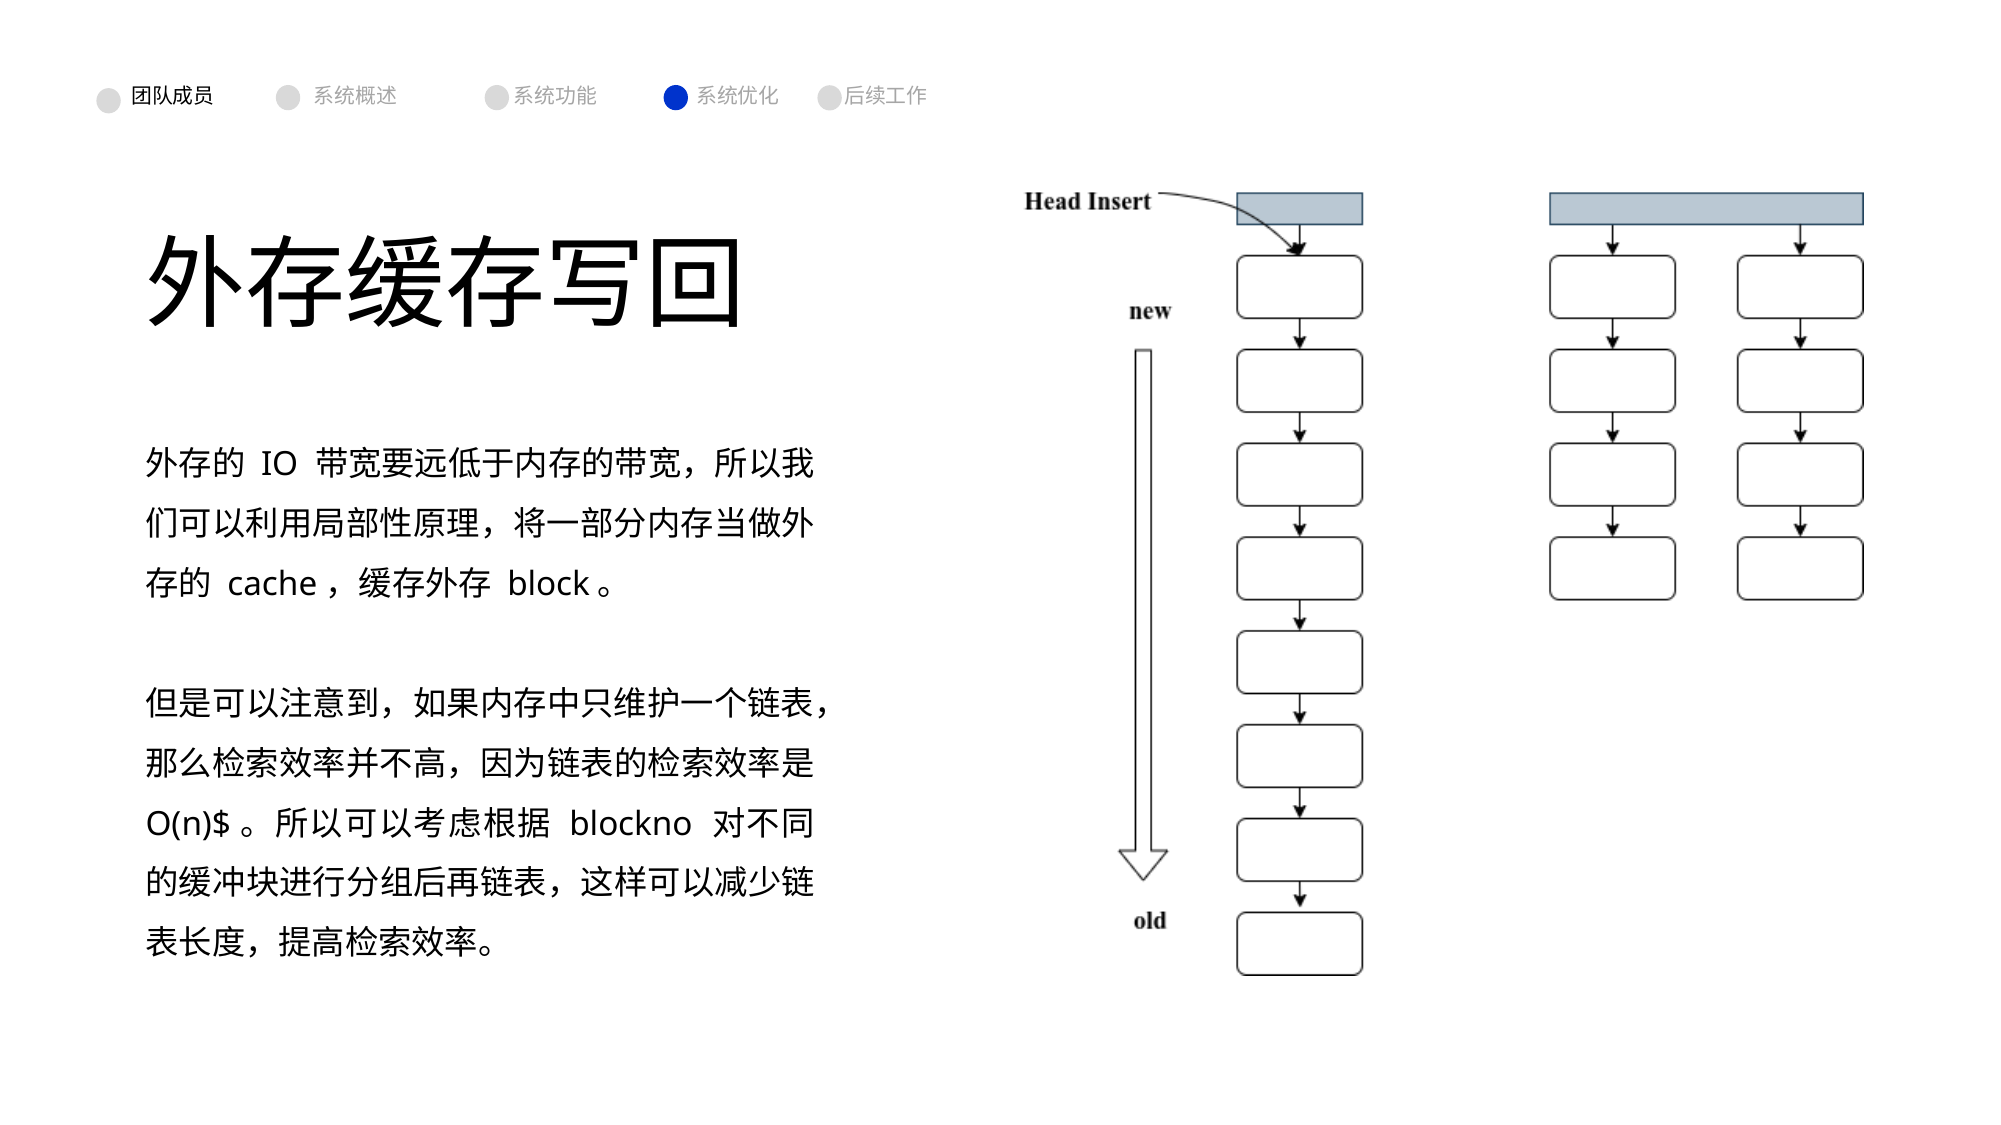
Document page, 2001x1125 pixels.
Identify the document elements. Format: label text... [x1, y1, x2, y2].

picture [1002, 177, 1864, 976]
text_box 外存的 IO 带宽要远低于内存的带宽，所以我们可以利用局部性原理，将一部分内存当做外存的 cache，缓存外存 block。 但是可以注意到，如果内存中只维护一个链表，那么检索效率并不高，因为链表的检索效率是 O(n)$。所以可以考虑根据 blockno 对不同的缓冲块进行分组后再链表，这样可以减少链表长度，提高检索效率。 [130, 415, 830, 969]
text_box 外存缓存写回 [130, 212, 1002, 347]
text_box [96, 75, 1048, 116]
